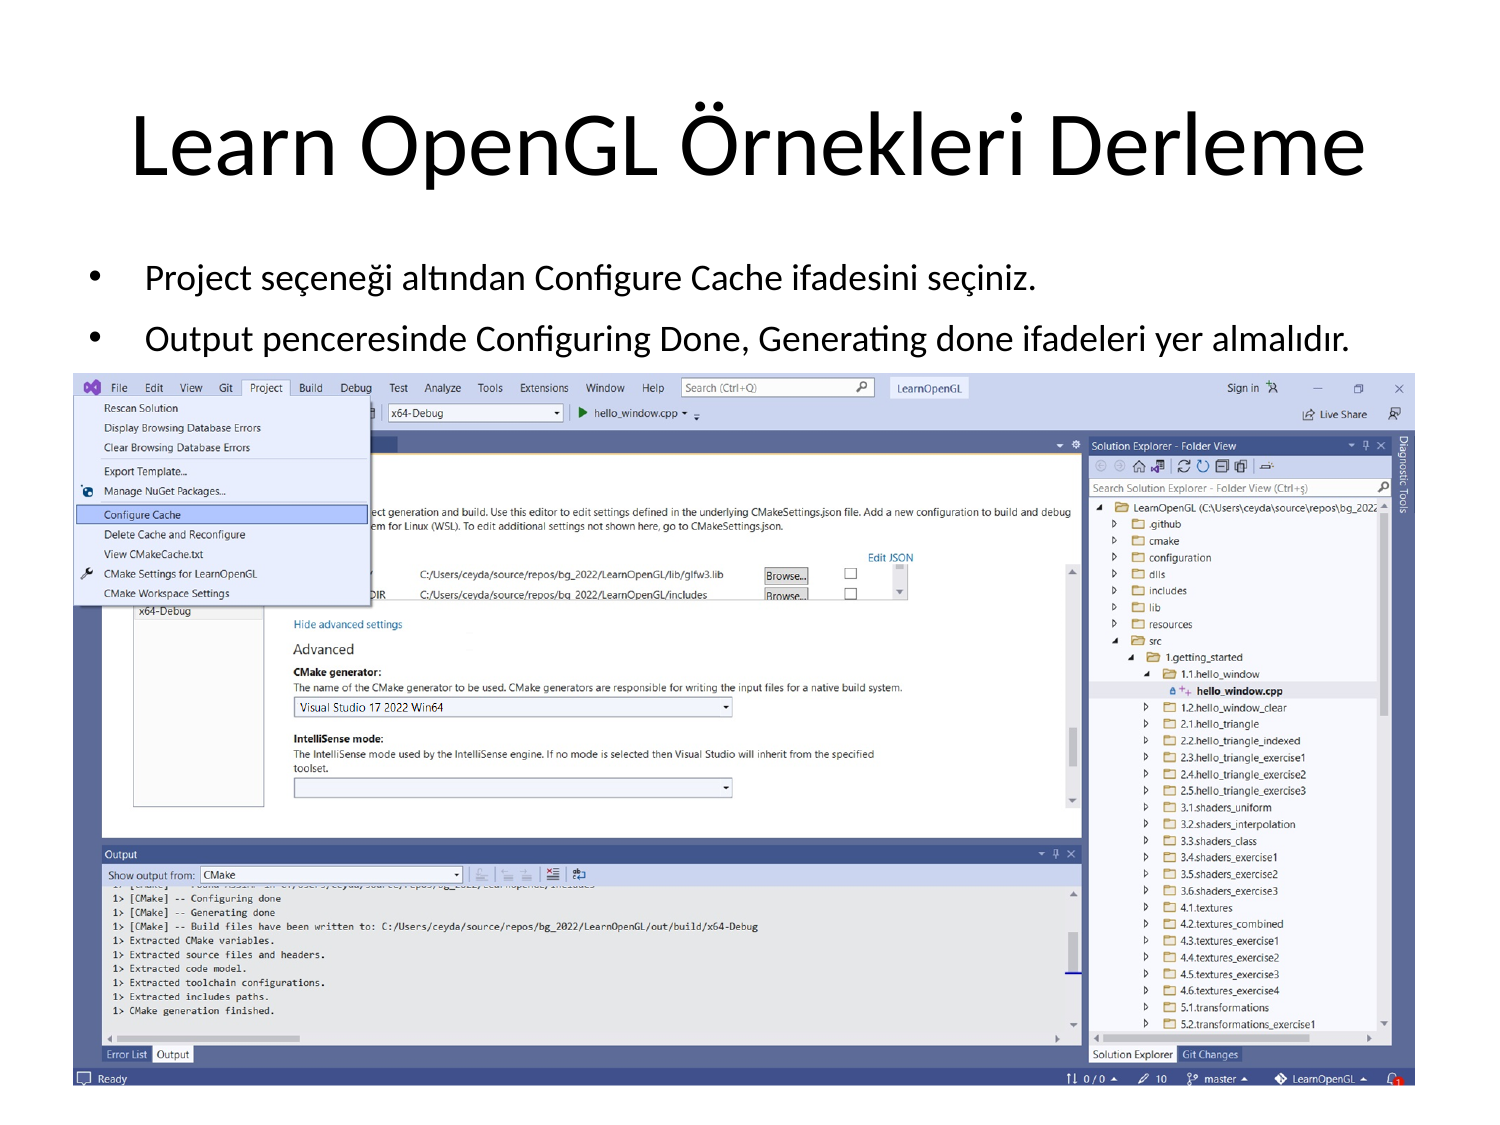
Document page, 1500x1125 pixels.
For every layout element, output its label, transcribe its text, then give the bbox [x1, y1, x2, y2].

text_box Project seçeneği altından Configure Cache ifadesini seçiniz. Output penceresinde Configuring Done, Generating done ifadeleri yer almalıdır. [73, 236, 1409, 372]
title Learn OpenGL Örnekleri Derleme [75, 45, 1425, 233]
picture [73, 373, 1415, 1086]
